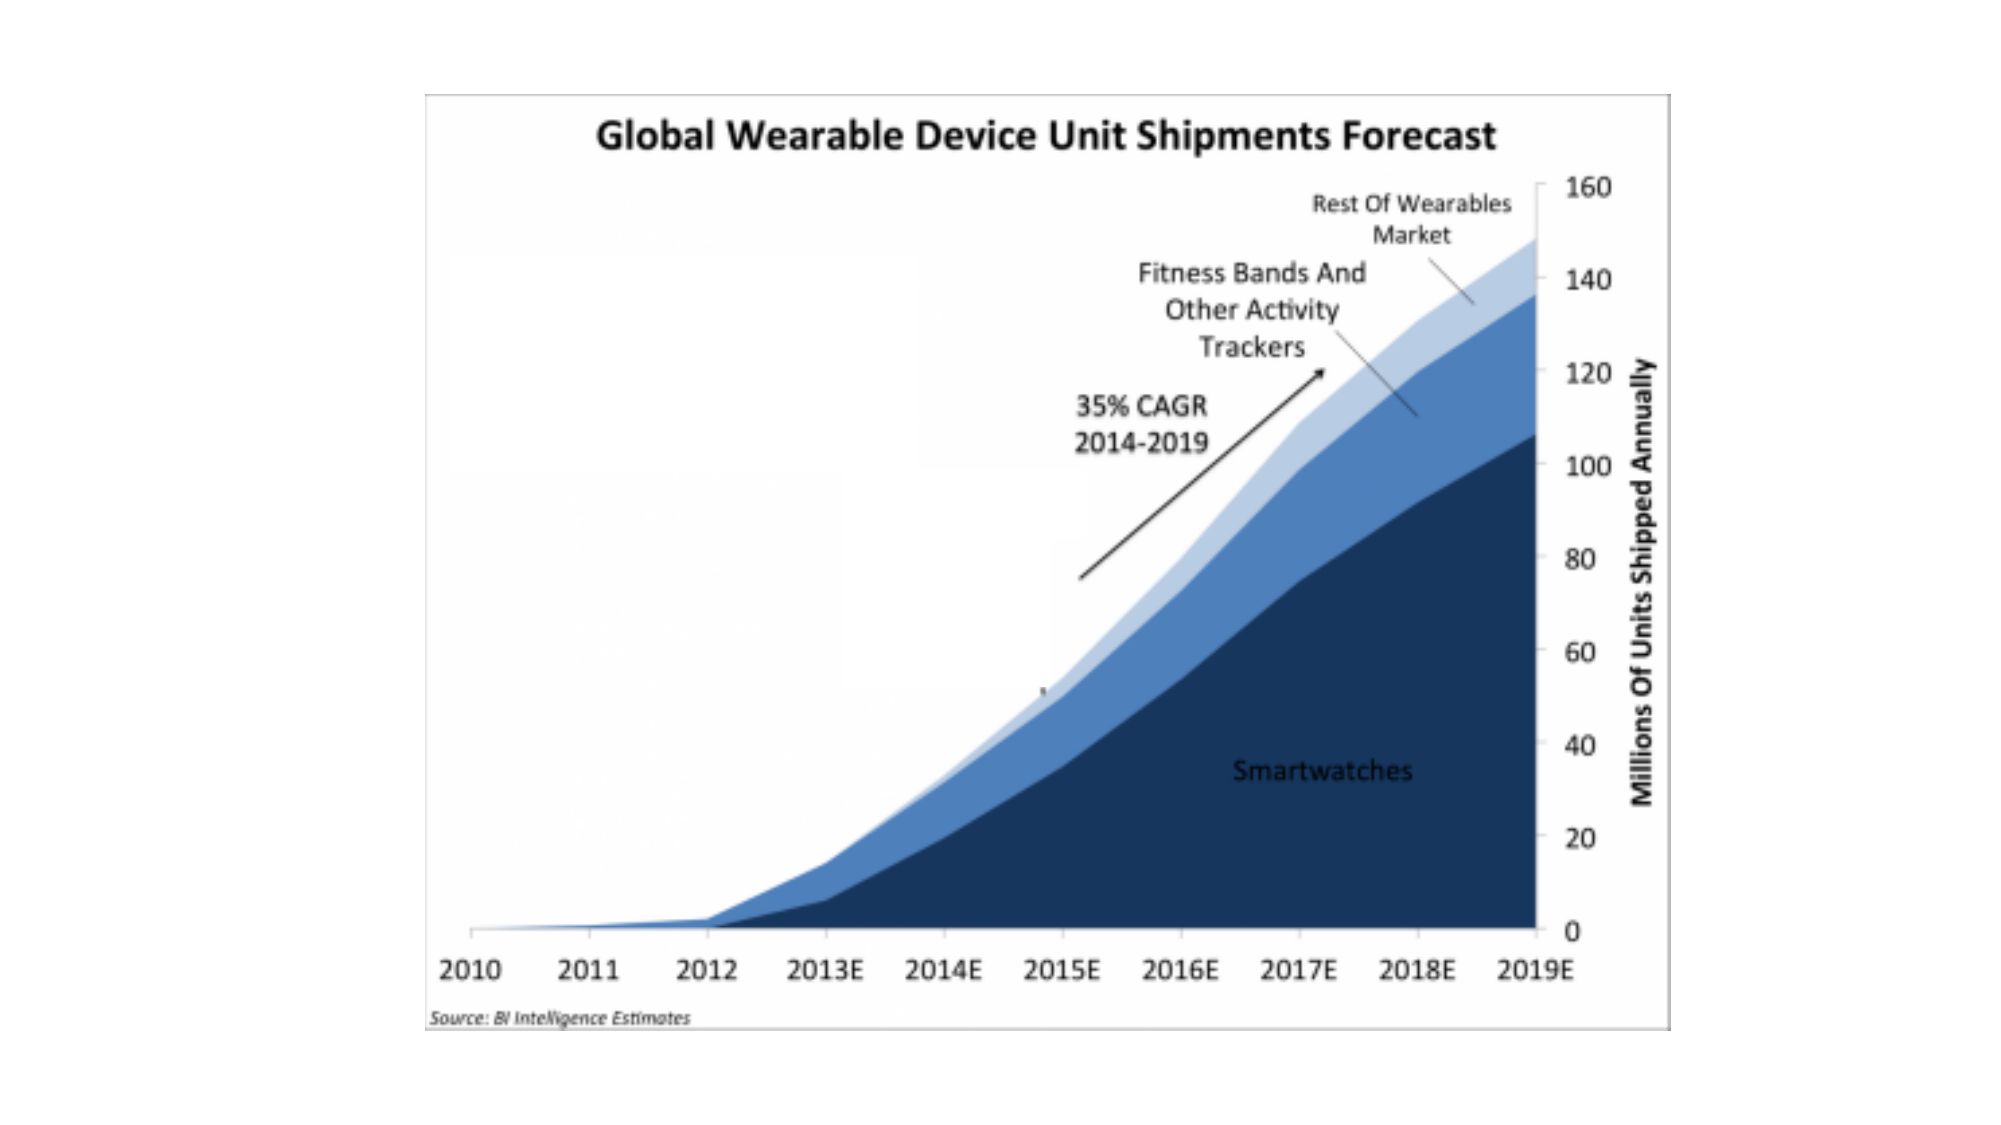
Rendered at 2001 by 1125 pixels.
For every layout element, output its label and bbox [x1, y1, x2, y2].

picture [425, 94, 1671, 1031]
